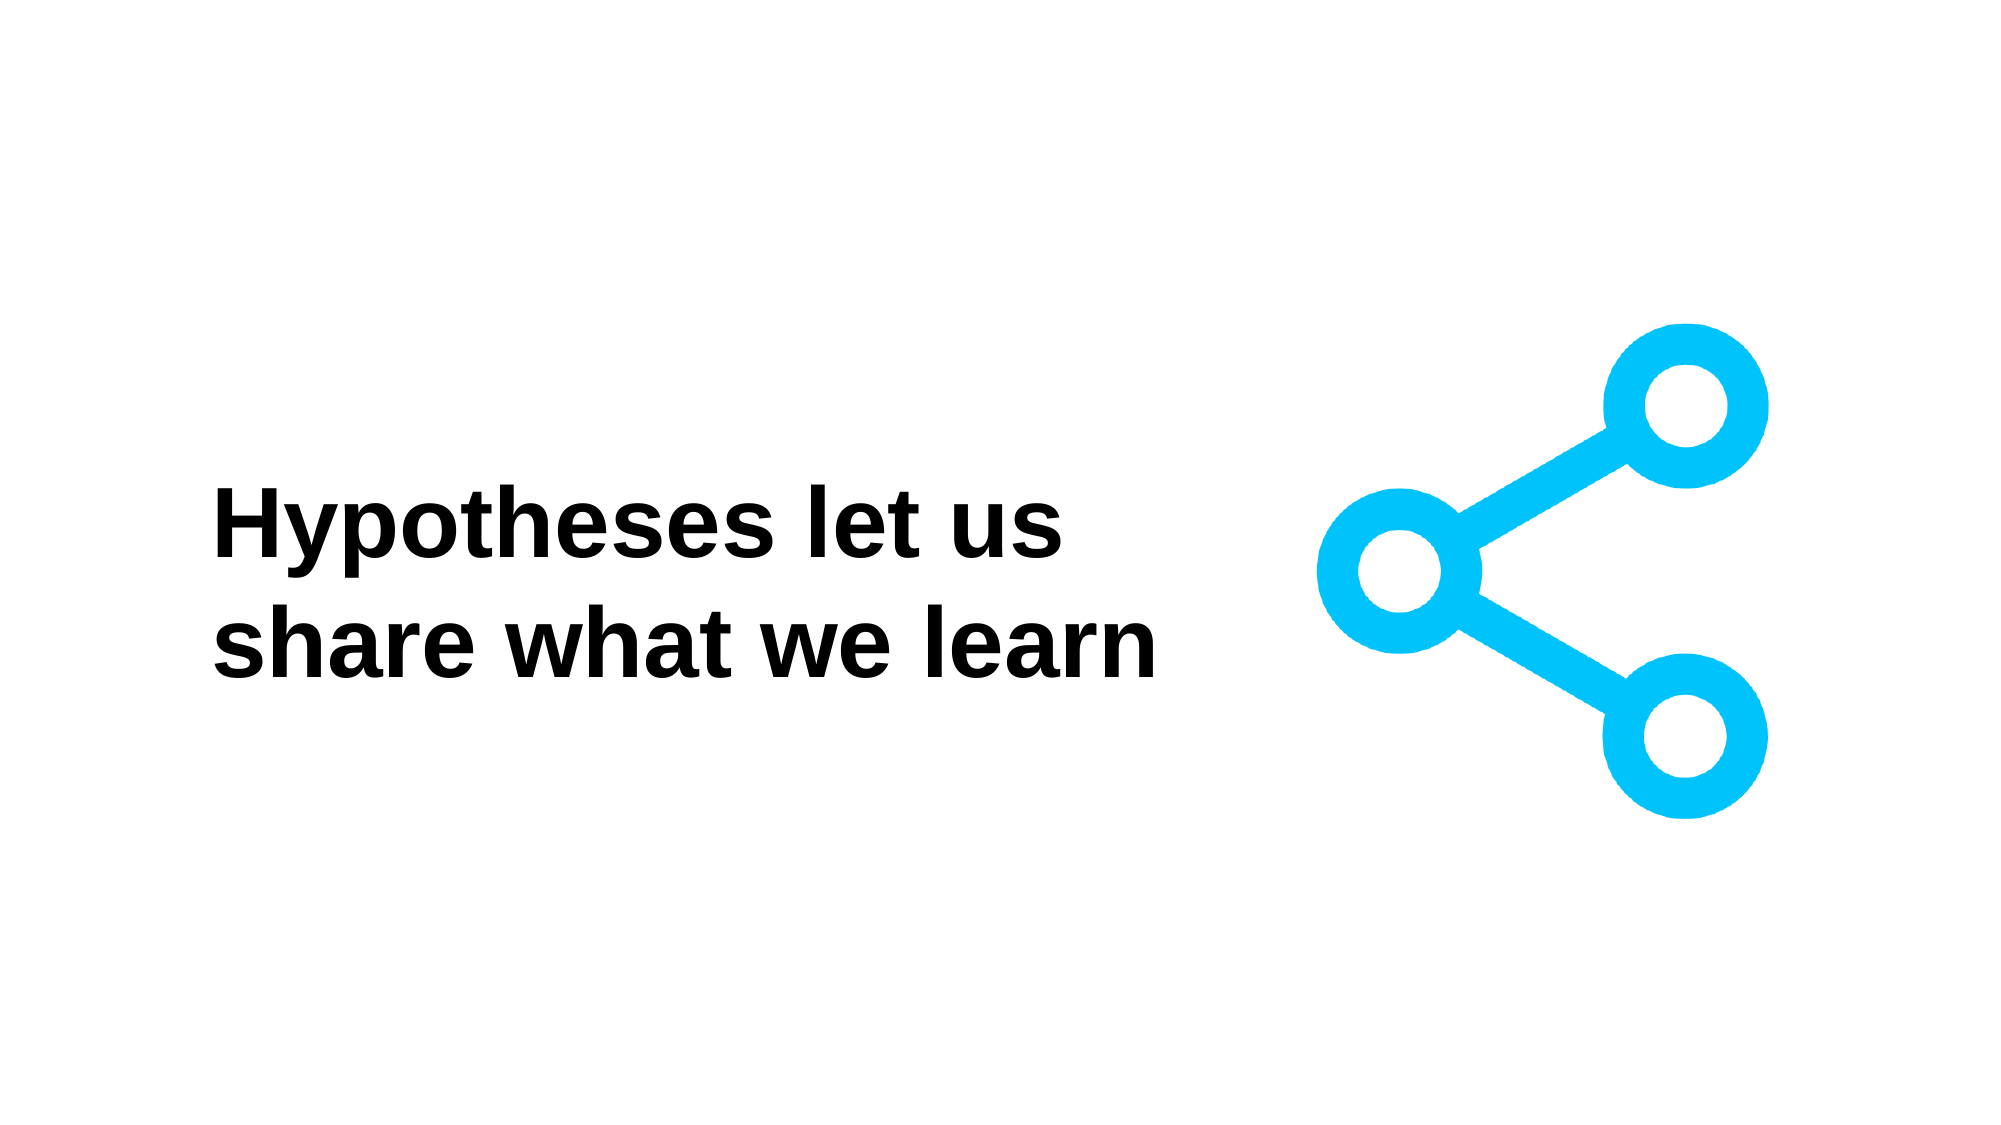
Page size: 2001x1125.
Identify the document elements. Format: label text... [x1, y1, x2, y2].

picture [1265, 287, 1897, 868]
text_box Hypotheses let us share what we learn [207, 247, 1344, 908]
